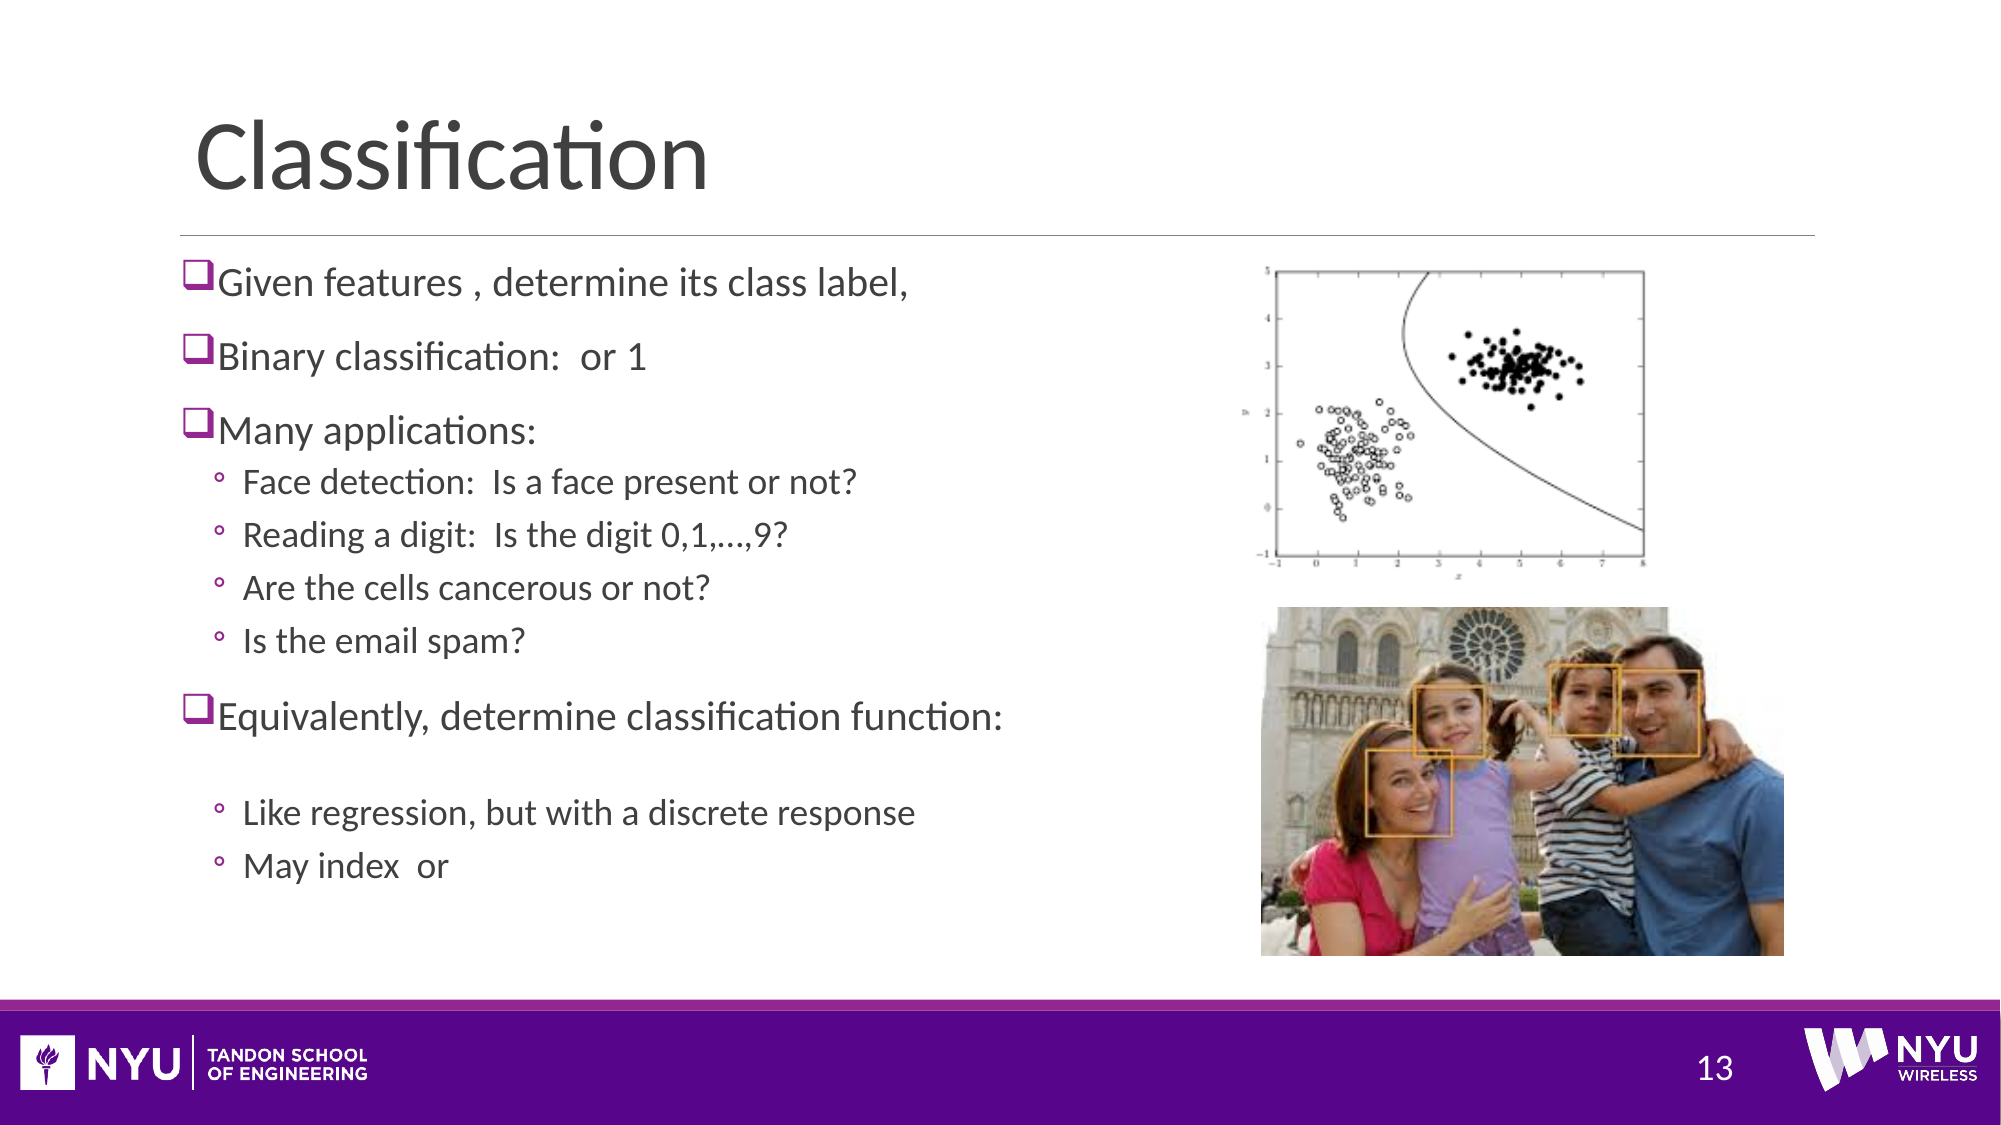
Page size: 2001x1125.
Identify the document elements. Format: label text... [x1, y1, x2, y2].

picture [1260, 607, 1785, 956]
title Classification [180, 47, 1830, 218]
slide_number 13 [1533, 1035, 1749, 1096]
picture [1217, 235, 1691, 591]
